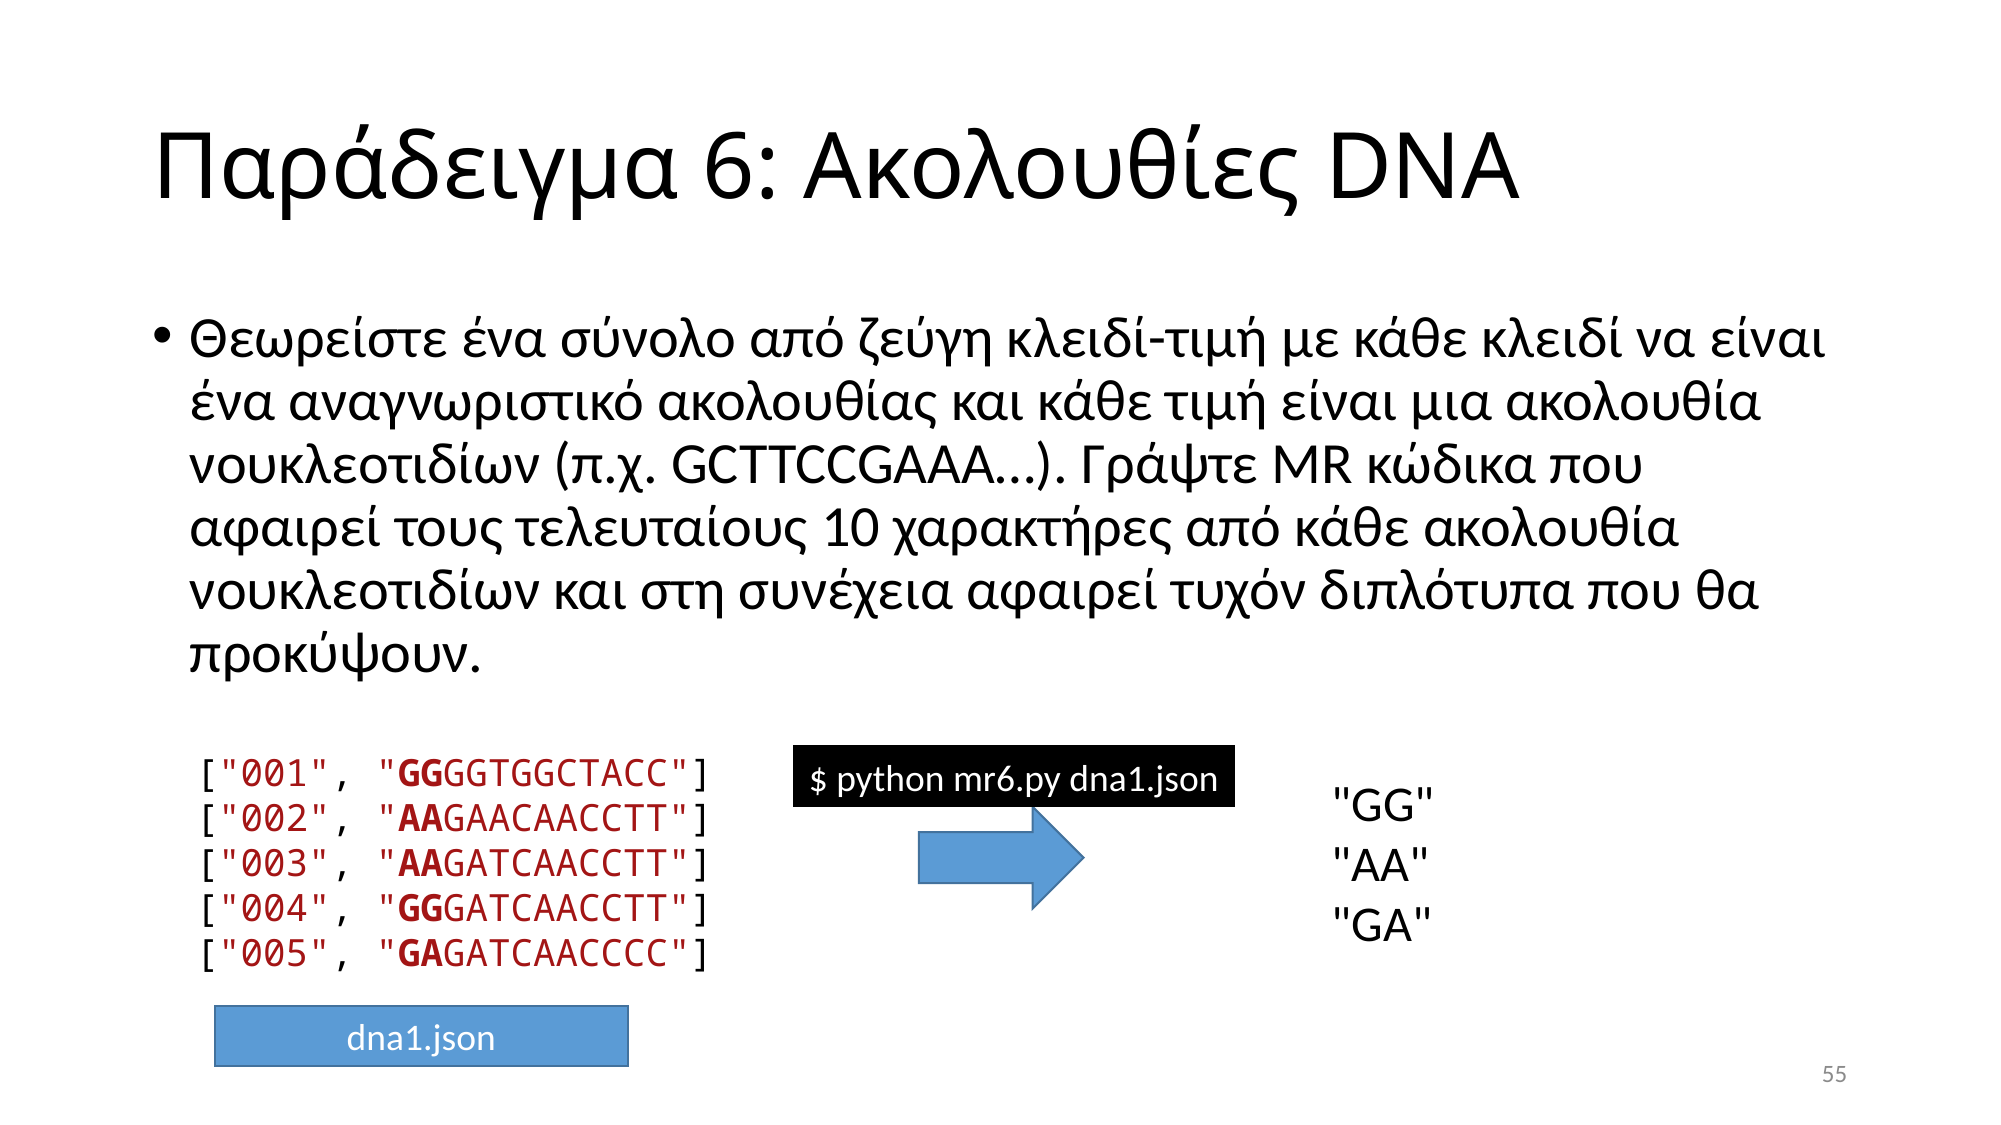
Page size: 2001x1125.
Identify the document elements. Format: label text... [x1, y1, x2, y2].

text_box [917, 807, 1086, 912]
title Παράδειγμα 6: Ακολουθίες DNA [137, 59, 1863, 278]
text_box $ python mr6.py dna1.json [793, 745, 1235, 807]
text_box ["001", "GGGGTGGCTACC"] ["002", "AAGAACAACCTT"] ["003", "AAGATCAACCTT"] ["004", "GGGATCAACCTT"] ["005", "GAGATCAACCCC"] [180, 741, 728, 982]
text_box "GG" "AA" "GA" [1317, 764, 1470, 959]
text_box dna1.json [214, 1005, 629, 1067]
list Θεωρείστε ένα σύνολο από ζεύγη κλειδί-τιμή με κάθε κλειδί να είναι ένα αναγνωριστικό ακολουθίας και κάθε τιμή είναι μια ακολουθία νουκλεοτιδίων (π.χ. GCTTCCGAAA…). Γράψτε MR κώδικα που αφαιρεί τους τελευταίους 10 χαρακτήρες από κάθε ακολουθία νουκλεοτιδίων και στη συνέχεια αφαιρεί τυχόν διπλότυπα που θα προκύψουν. [137, 299, 1863, 720]
slide_number 55 [1412, 1042, 1863, 1103]
